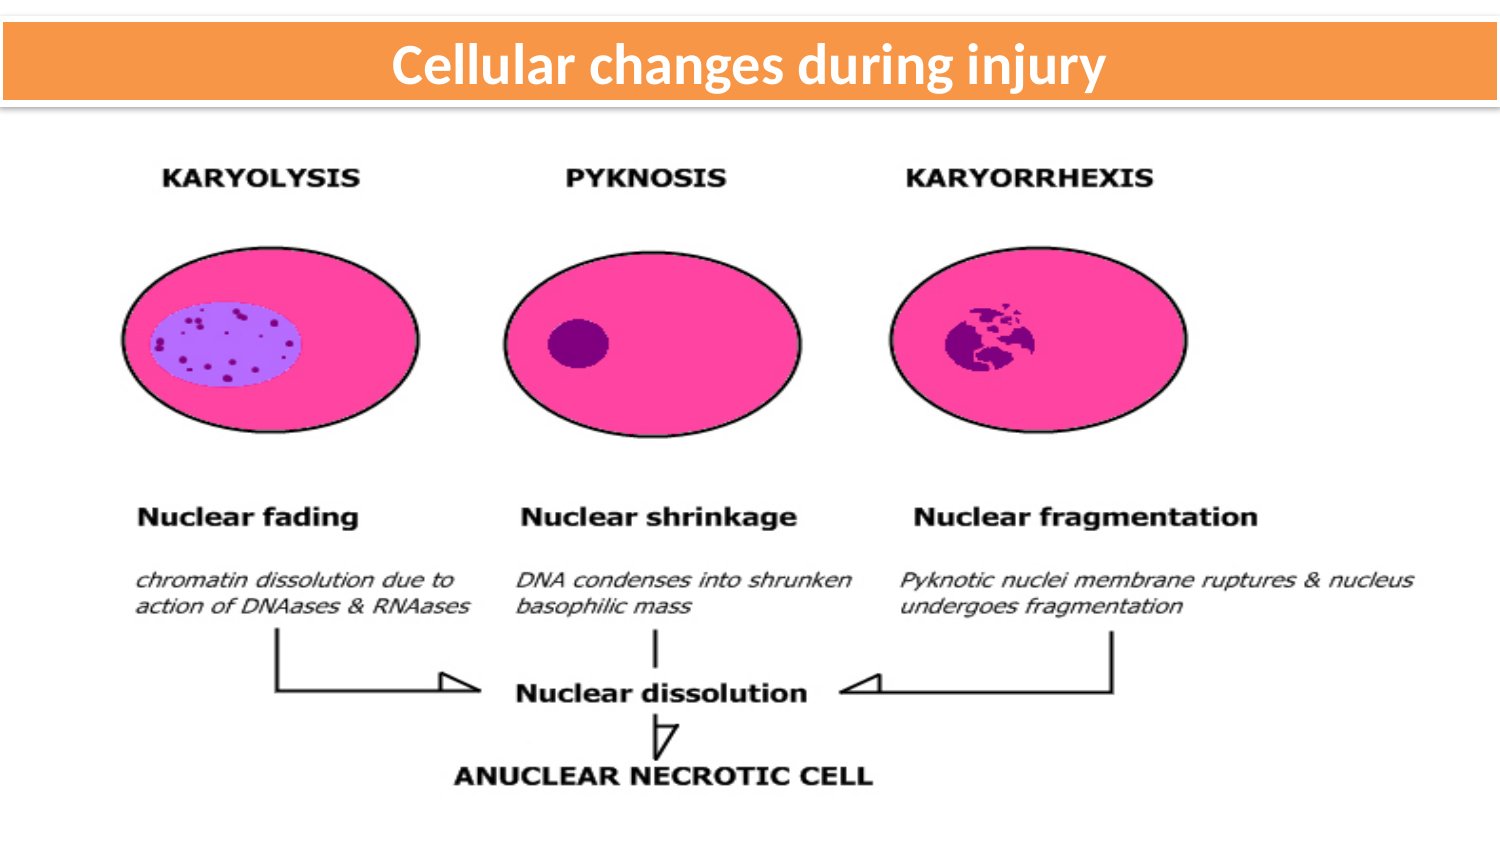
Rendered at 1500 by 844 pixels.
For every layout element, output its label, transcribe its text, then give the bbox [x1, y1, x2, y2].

picture [74, 146, 1438, 807]
text_box Cellular changes during injury [0, 16, 1500, 107]
